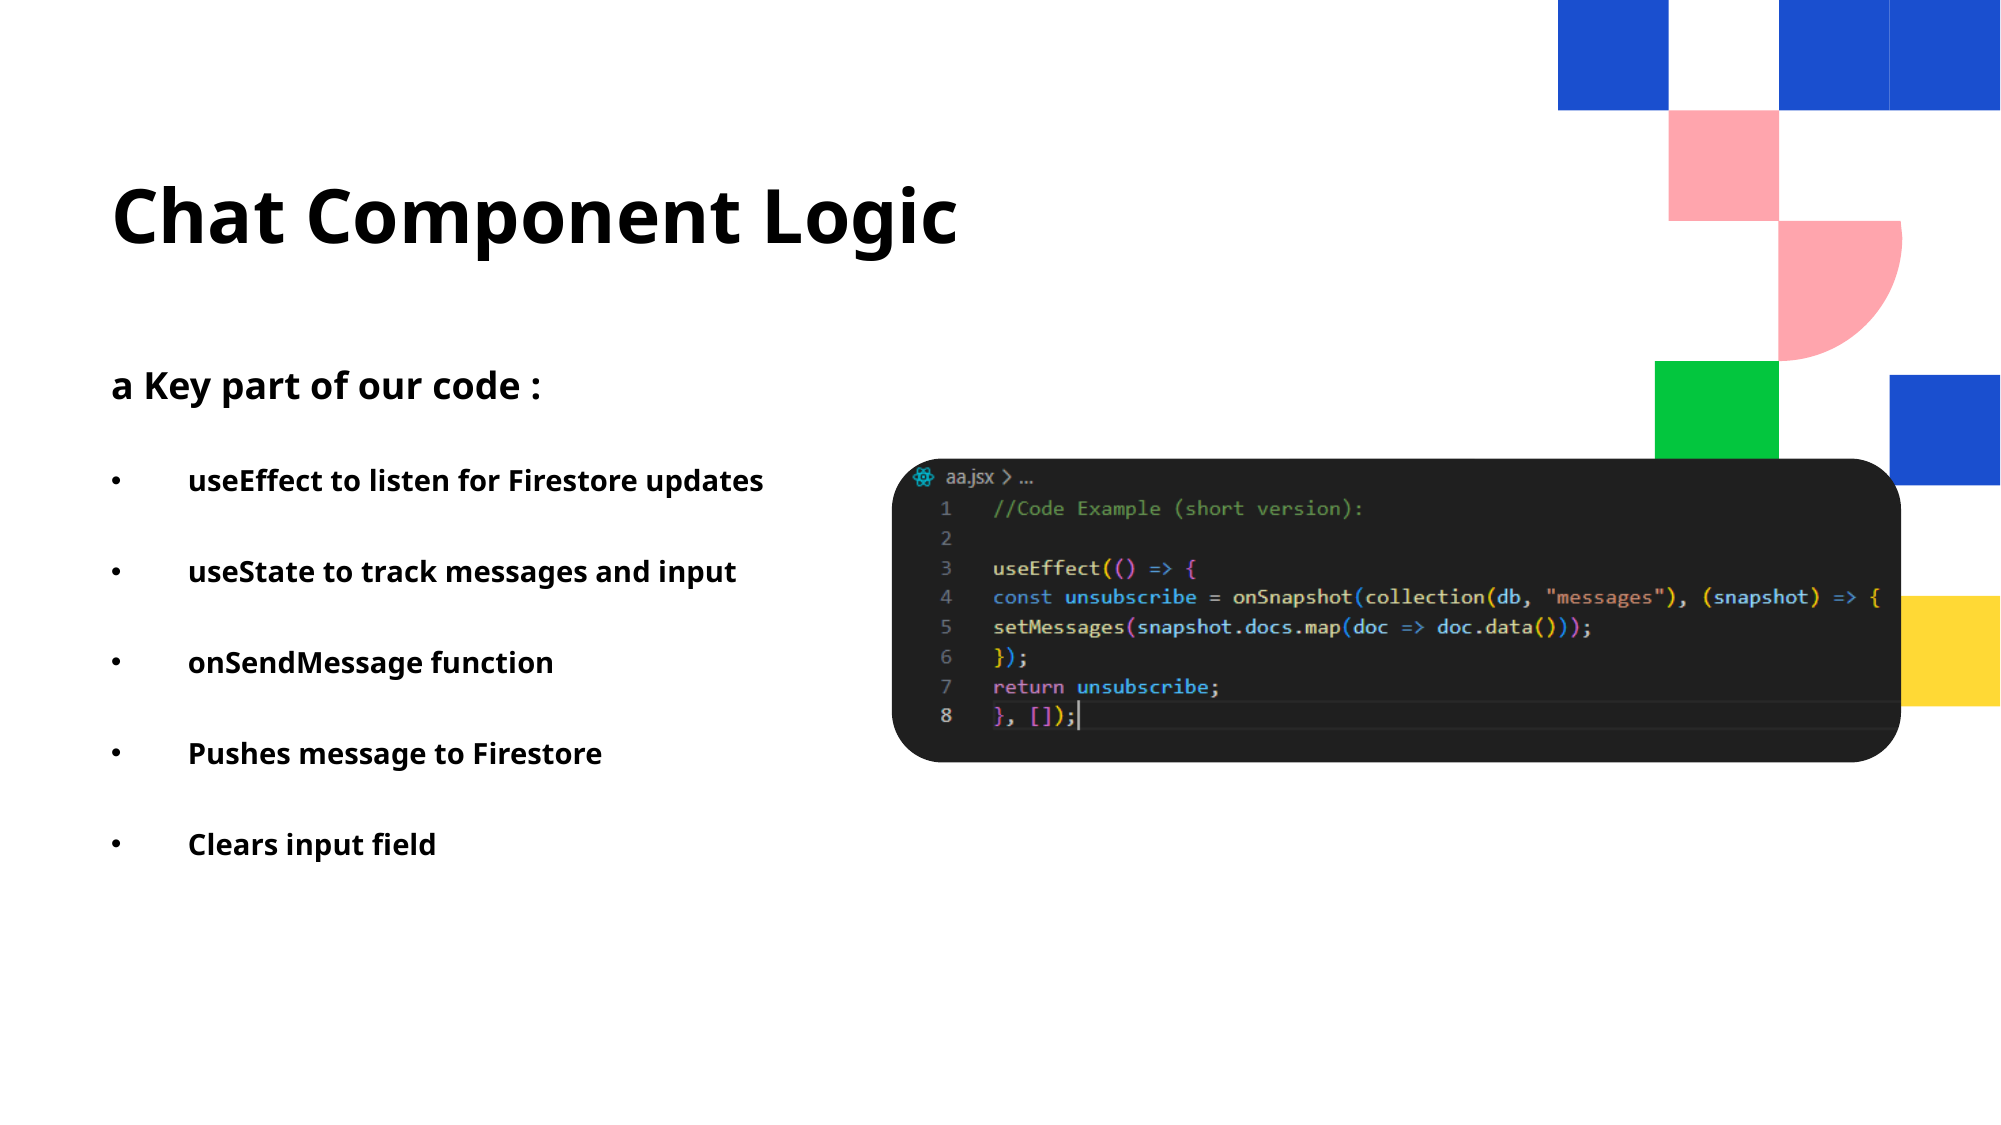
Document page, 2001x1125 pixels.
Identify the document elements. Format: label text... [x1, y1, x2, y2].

title Chat Component Logic [110, 0, 1313, 259]
picture [891, 458, 1902, 763]
list a Key part of our code : useEffect to listen for Firestore updates useState to track messages and input onSendMessage function Pushes message to Firestore Clears input field [110, 316, 1313, 717]
